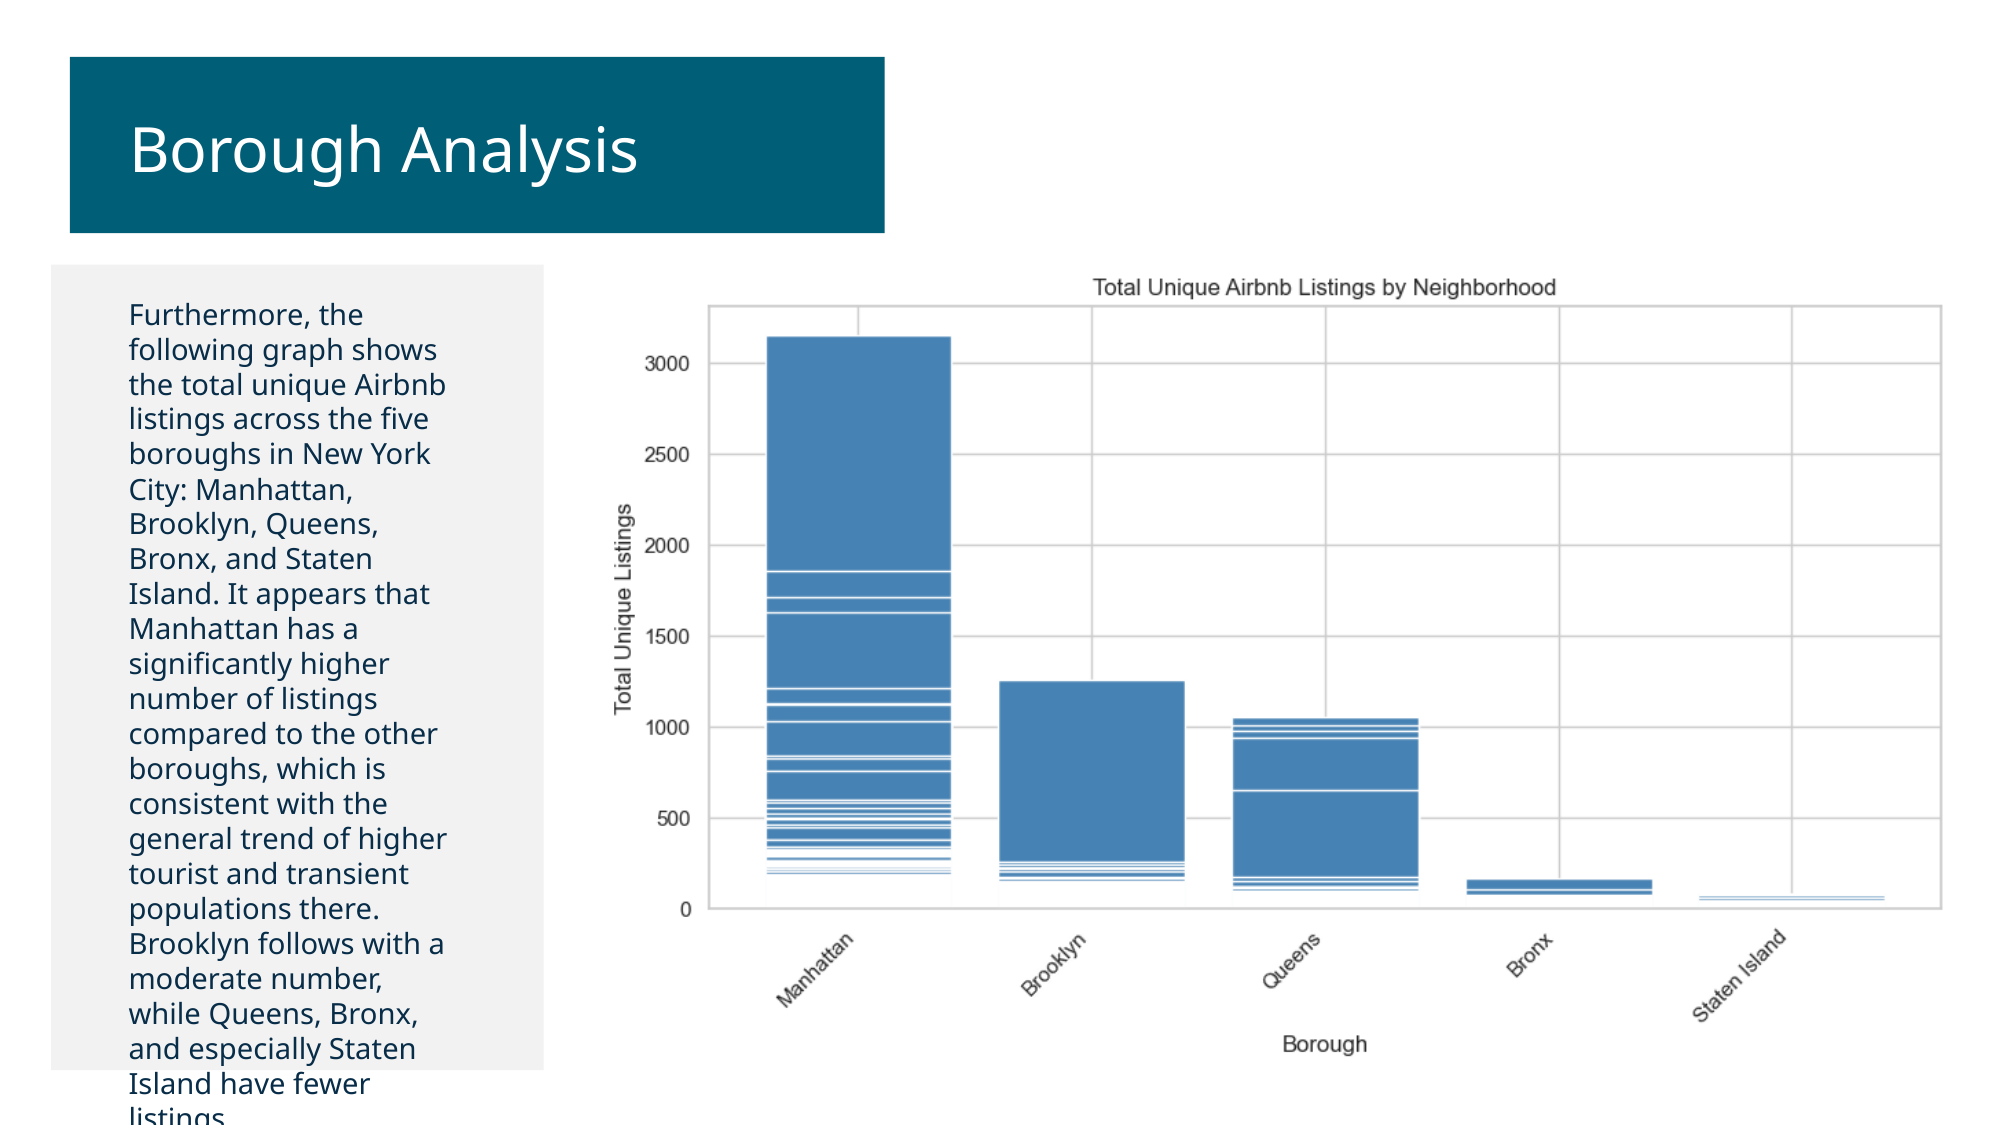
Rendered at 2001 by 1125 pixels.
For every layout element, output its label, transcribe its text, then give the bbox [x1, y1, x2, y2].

text_box Borough Analysis [114, 130, 798, 164]
text_box [51, 264, 544, 1071]
picture [602, 265, 1955, 1071]
text_box [69, 56, 885, 234]
text_box Furthermore, the following graph shows the total unique Airbnb listings across the five boroughs in New York City: Manhattan, Brooklyn, Queens, Bronx, and Staten Island. It appears that Manhattan has a significantly higher number of listings compared to the other boroughs, which is consistent with the general trend of higher tourist and transient populations there. Brooklyn follows with a moderate number, while Queens, Bronx, and especially Staten Island have fewer listings. [113, 280, 477, 1125]
